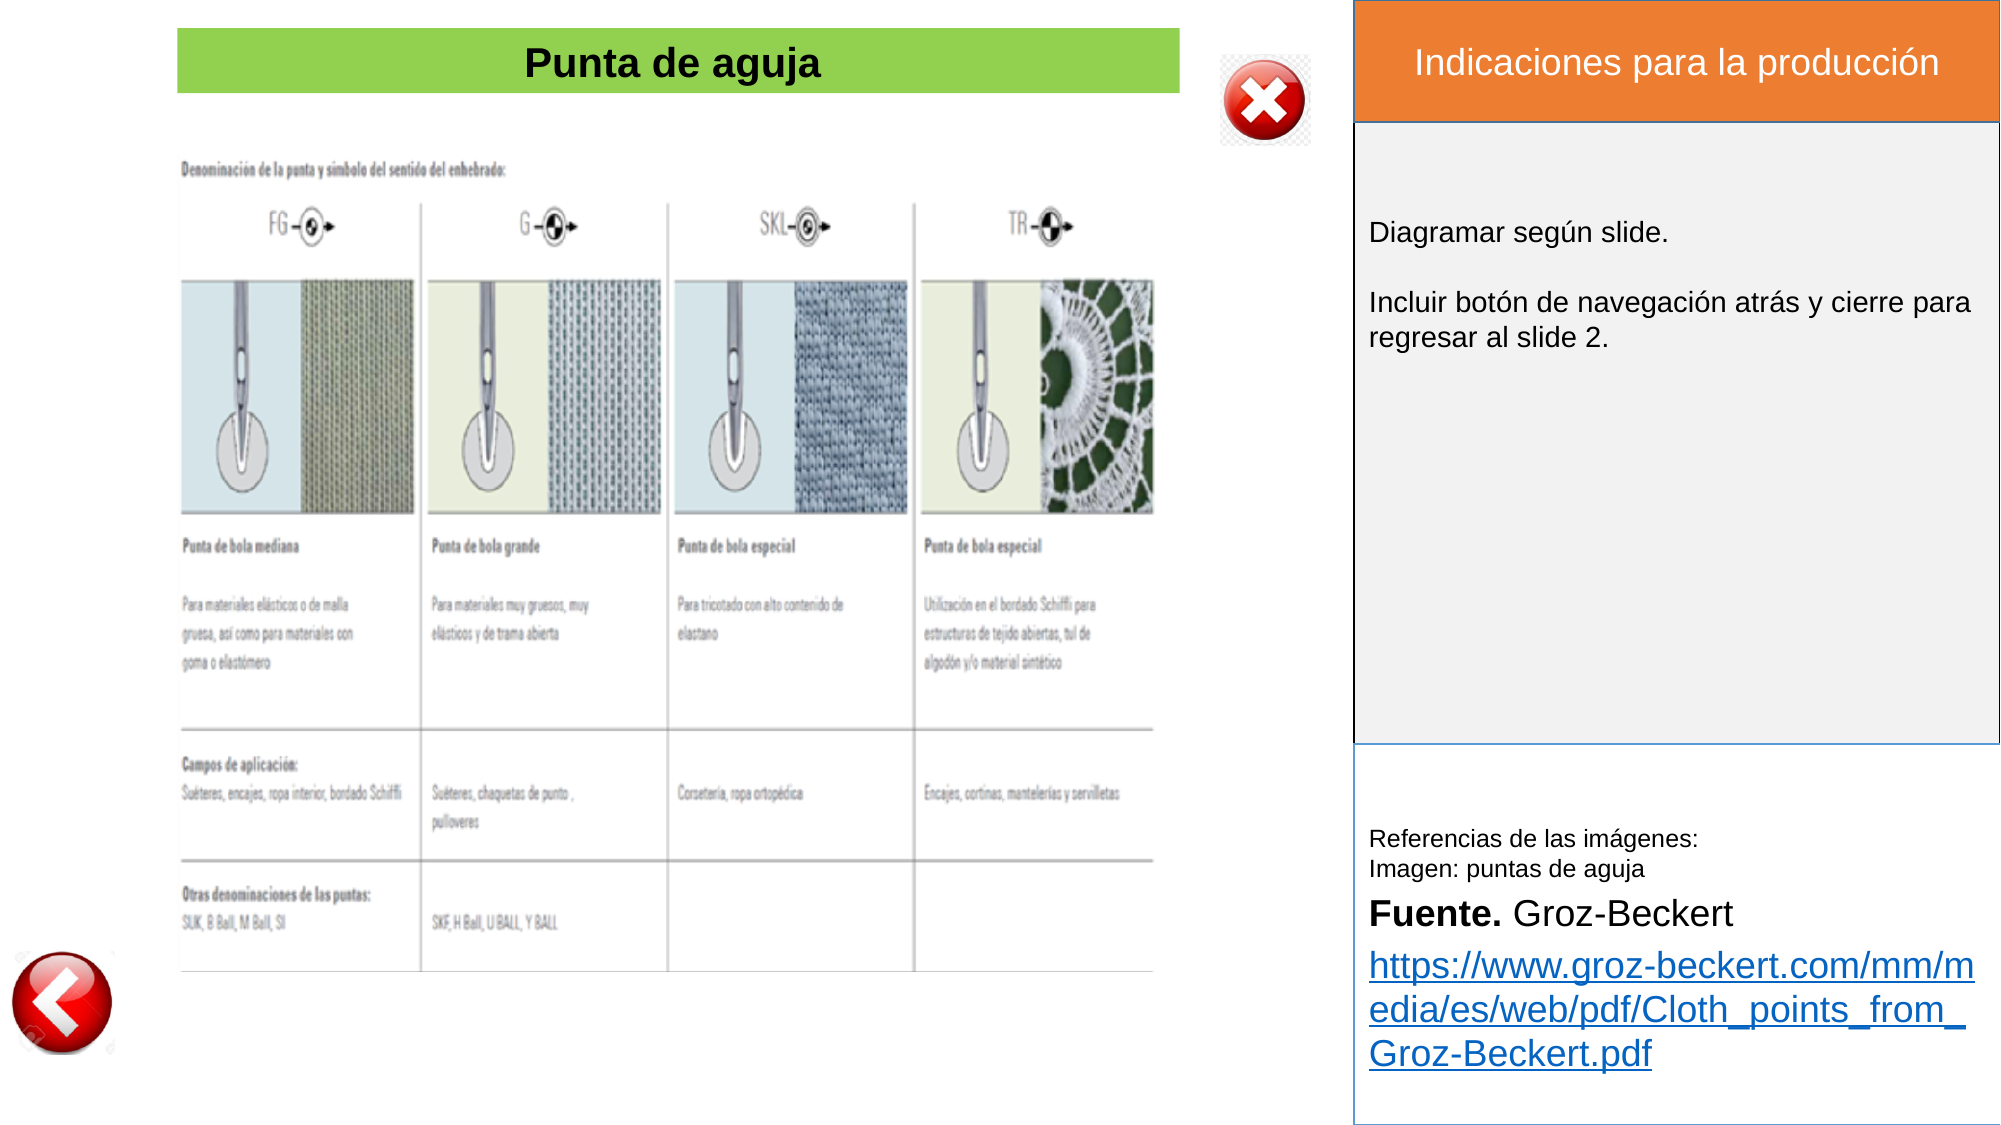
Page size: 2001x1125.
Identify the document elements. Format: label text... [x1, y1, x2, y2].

picture [1220, 53, 1311, 146]
text_box Referencias de las imágenes: Imagen: puntas de aguja Fuente. Groz-Beckert https://www.groz-beckert.com/mm/media/es/web/pdf/Cloth_points_from_Groz-Beckert.pdf [1353, 743, 2000, 1125]
text_box Diagramar según slide. Incluir botón de navegación atrás y cierre para regresar al slide 2. [1353, 206, 2000, 701]
picture [178, 72, 1157, 1053]
text_box [1353, 701, 2000, 743]
text_box Indicaciones para la producción [1353, 0, 2000, 122]
text_box Punta de aguja [177, 28, 1180, 94]
text_box [1353, 122, 2000, 206]
picture [9, 951, 115, 1055]
